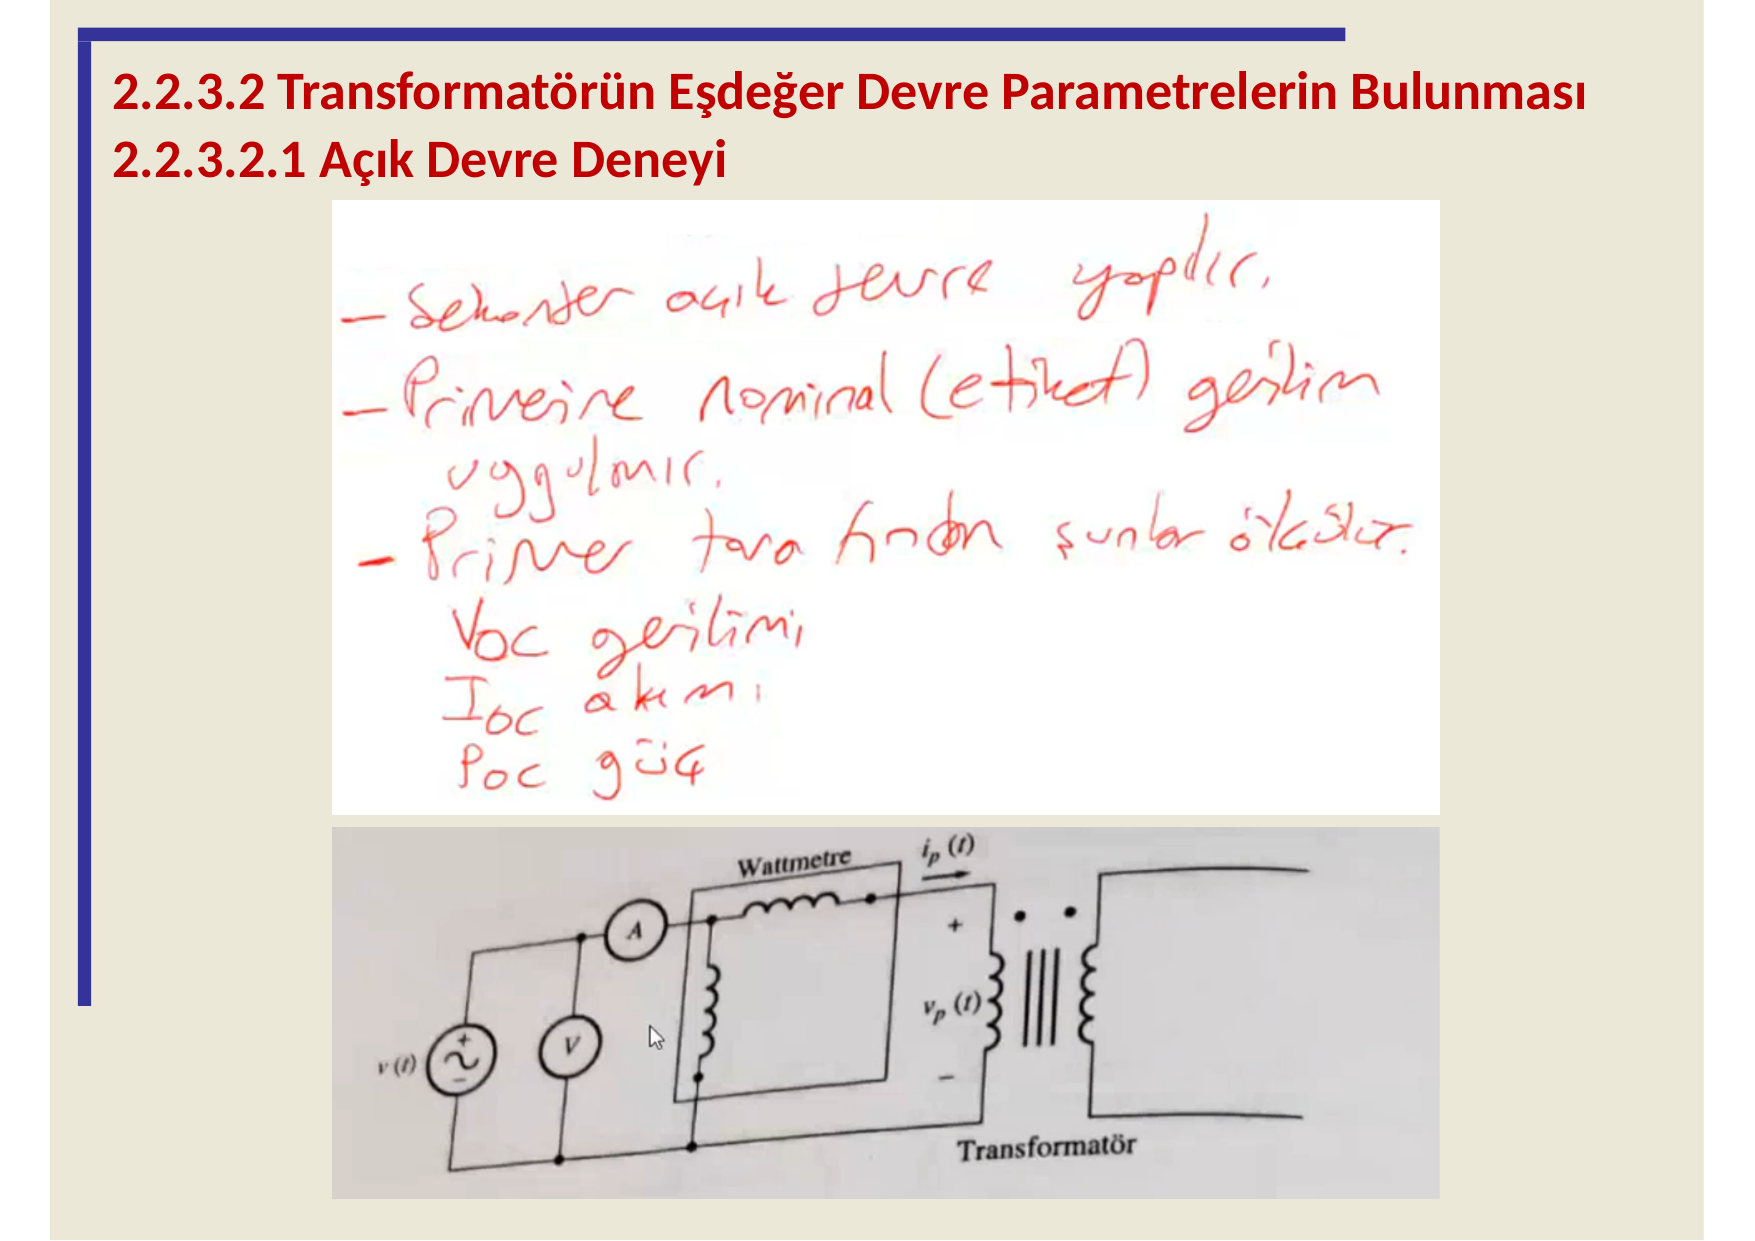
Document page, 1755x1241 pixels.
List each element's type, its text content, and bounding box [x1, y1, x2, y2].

text_box 2.2.3.2.1 Açık Devre Deneyi [110, 121, 753, 189]
picture [331, 200, 1440, 816]
picture [331, 826, 1440, 1199]
text_box 2.2.3.2 Transformatörün Eşdeğer Devre Parametrelerin Bulunması [110, 53, 1690, 121]
